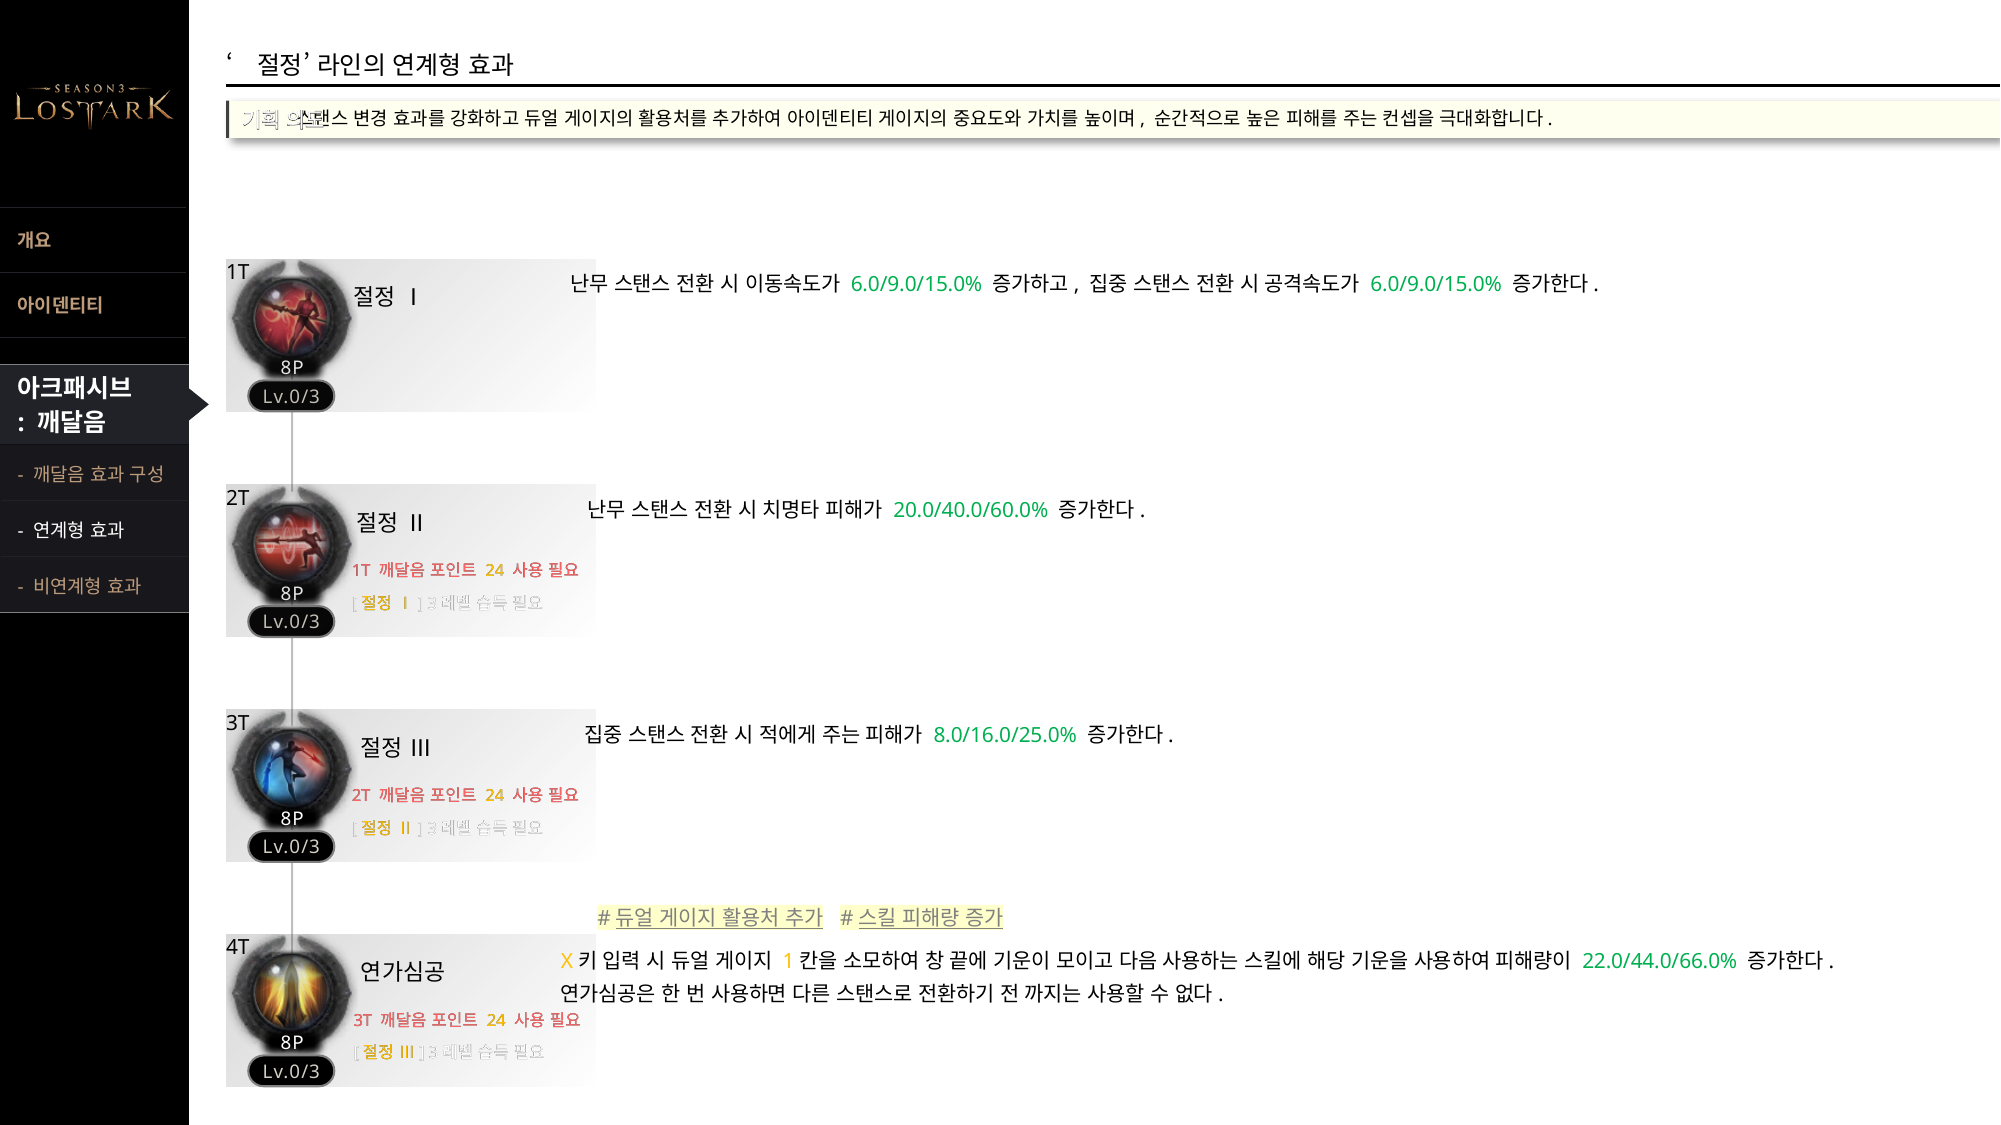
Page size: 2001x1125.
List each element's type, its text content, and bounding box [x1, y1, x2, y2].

text_box 난무 스탠스 전환 시 치명타 피해가 20.0/40.0/60.0% 증가한다. [596, 484, 1158, 522]
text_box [225, 484, 596, 638]
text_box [225, 48, 2000, 87]
picture [10, 84, 175, 132]
text_box X키 입력 시 듀얼 게이지 1칸을 소모하여 창 끝에 기운이 모이고 다음 사용하는 스킬에 해당 기운을 사용하여 피해량이 22.0/44.0/66.0% 증가한다. 연가심공은 한 번 사용하면 다른 스탠스로 전환하기 전 까지는 사용할 수 없다. [596, 935, 1852, 1006]
text_box 난무 스탠스 전환 시 이동속도가 6.0/9.0/15.0% 증가하고, 집중 스탠스 전환 시 공격속도가 6.0/9.0/15.0% 증가한다. [596, 259, 1611, 296]
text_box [225, 100, 2000, 139]
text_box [225, 258, 596, 412]
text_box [225, 933, 596, 1087]
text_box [225, 709, 596, 863]
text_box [0, 447, 190, 612]
text_box 집중 스탠스 전환 시 적에게 주는 피해가 8.0/16.0/25.0% 증가한다. [596, 709, 1186, 747]
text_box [602, 904, 998, 931]
